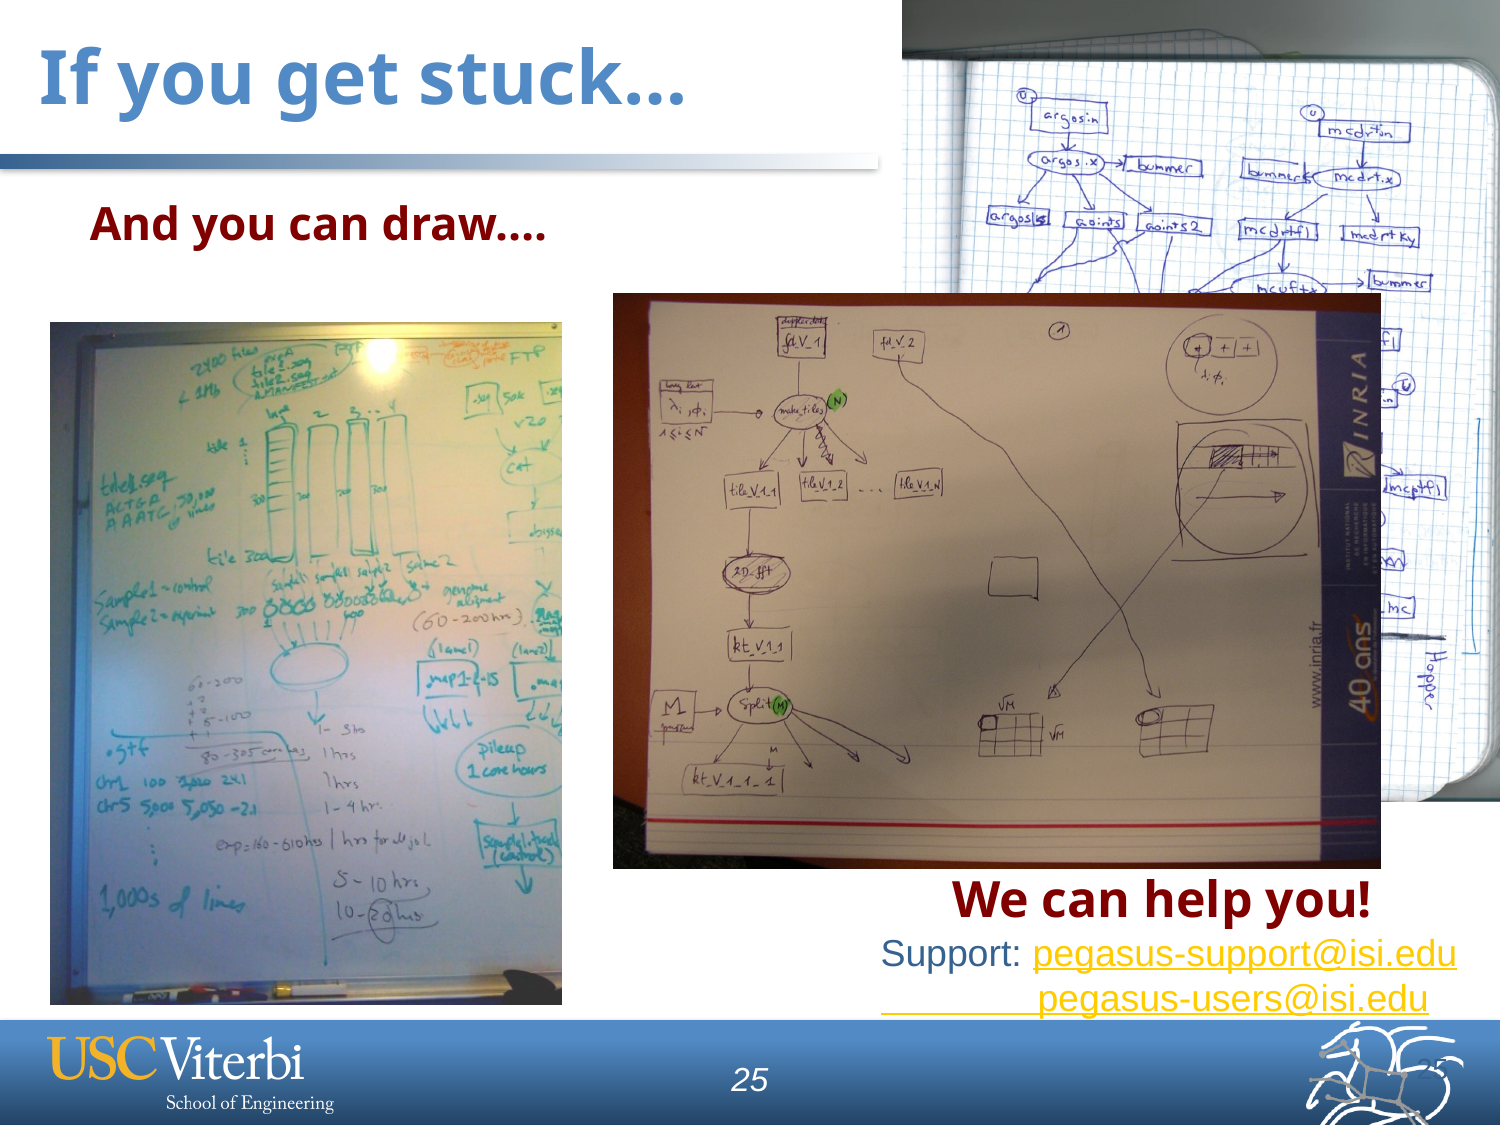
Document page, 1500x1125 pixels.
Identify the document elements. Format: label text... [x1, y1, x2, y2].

picture [1306, 1071, 1464, 1125]
picture [613, 0, 1500, 870]
picture [49, 322, 562, 1006]
text_box Support: pegasus-support@isi.edu pegasus-users@isi.edu [865, 921, 1494, 1071]
title If you get stuck… [24, 0, 888, 150]
picture [47, 1036, 334, 1114]
slide_number 25 [1401, 1071, 1494, 1103]
list And you can draw…. We can help you! [75, 187, 1425, 1005]
